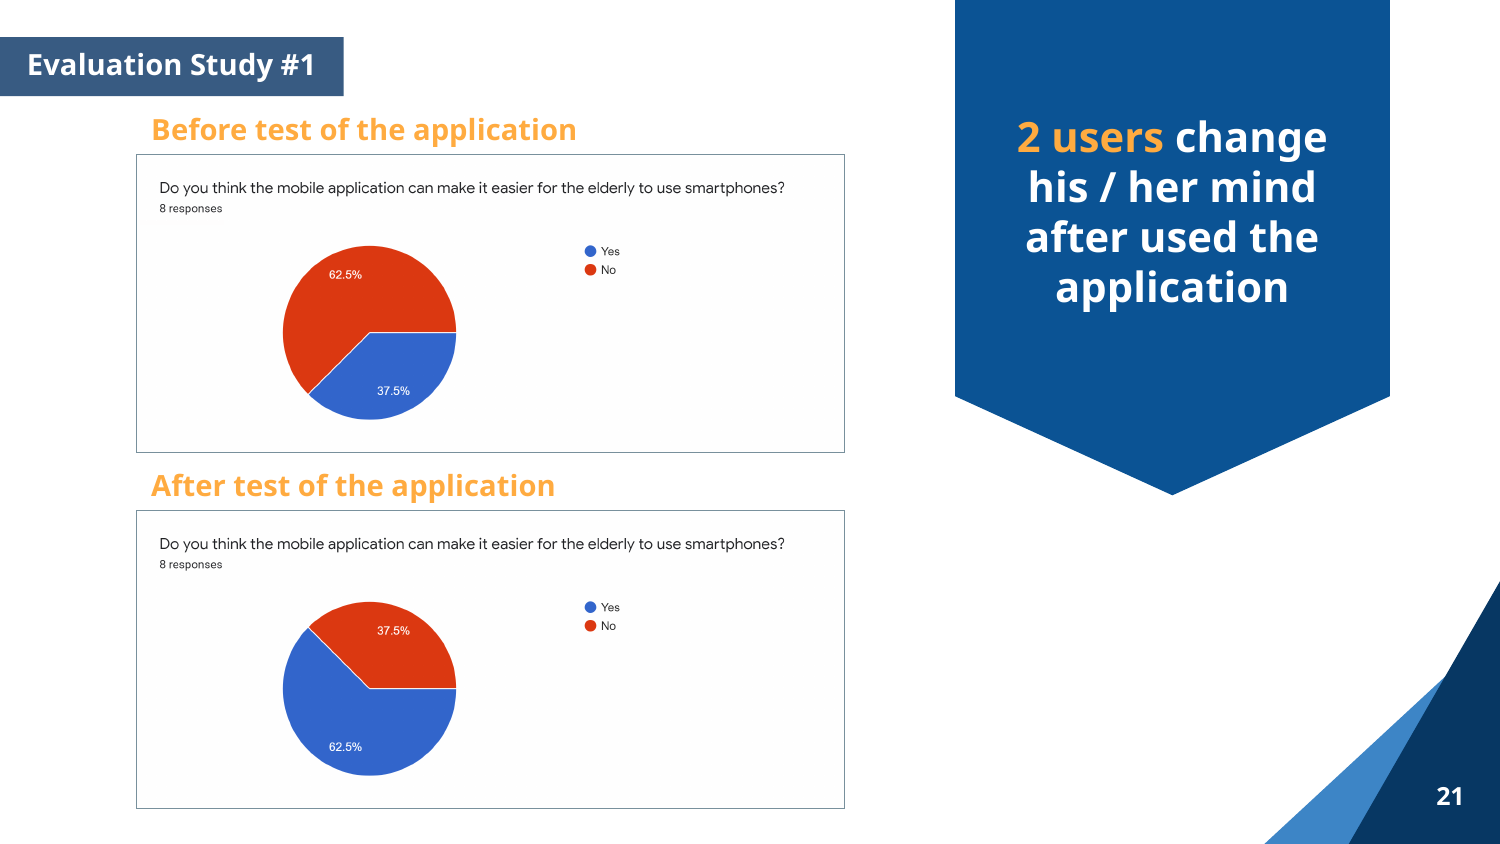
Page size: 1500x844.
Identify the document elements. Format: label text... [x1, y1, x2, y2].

text_box Evaluation Study #1 [0, 37, 344, 97]
text_box After test of the application [136, 459, 646, 508]
picture [135, 153, 846, 453]
picture [135, 509, 846, 809]
text_box [955, 0, 1390, 496]
text_box 2 users change his / her mind after used the application [989, 96, 1356, 334]
text_box Before test of the application [136, 96, 646, 152]
slide_number 21 [1389, 764, 1480, 830]
